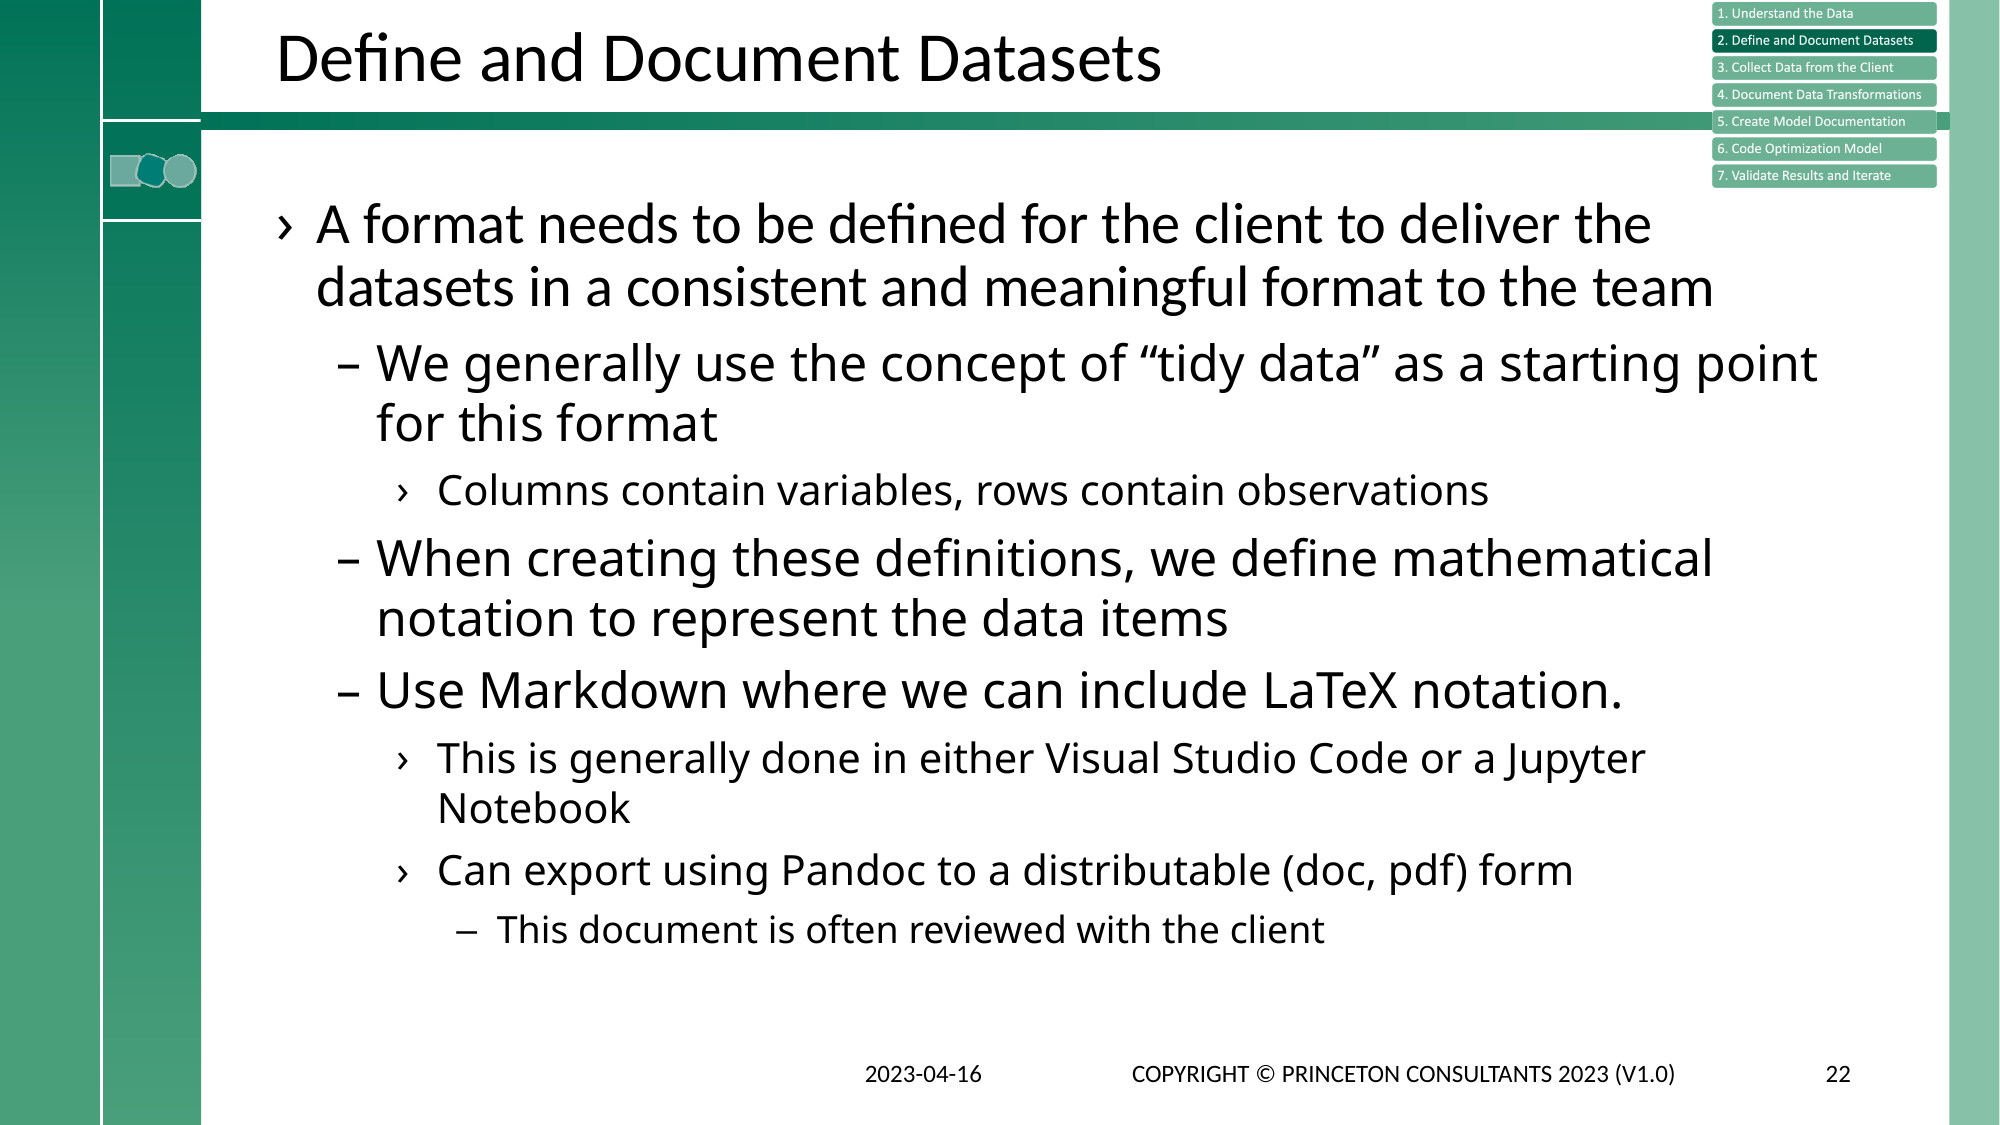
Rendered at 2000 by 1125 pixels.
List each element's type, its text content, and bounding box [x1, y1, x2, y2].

list A format needs to be defined for the client to deliver the datasets in a consistent and meaningful format to the team We generally use the concept of “tidy data” as a starting point for this format Columns contain variables, rows contain observations When creating these definitions, we define mathematical notation to represent the data items Use Markdown where we can include LaTeX notation. This is generally done in either Visual Studio Code or a Jupyter Notebook Can export using Pandoc to a distributable (doc, pdf) form This document is often reviewed with the client [261, 185, 1867, 1034]
slide_number 22 [1766, 1042, 1867, 1103]
title Define and Document Datasets [261, 12, 1712, 105]
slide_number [849, 1042, 1050, 1103]
picture [1712, 1, 1937, 188]
footer Copyright © Princeton Consultants 2023 (V1.0) [1074, 1042, 1734, 1103]
picture [105, 149, 201, 192]
